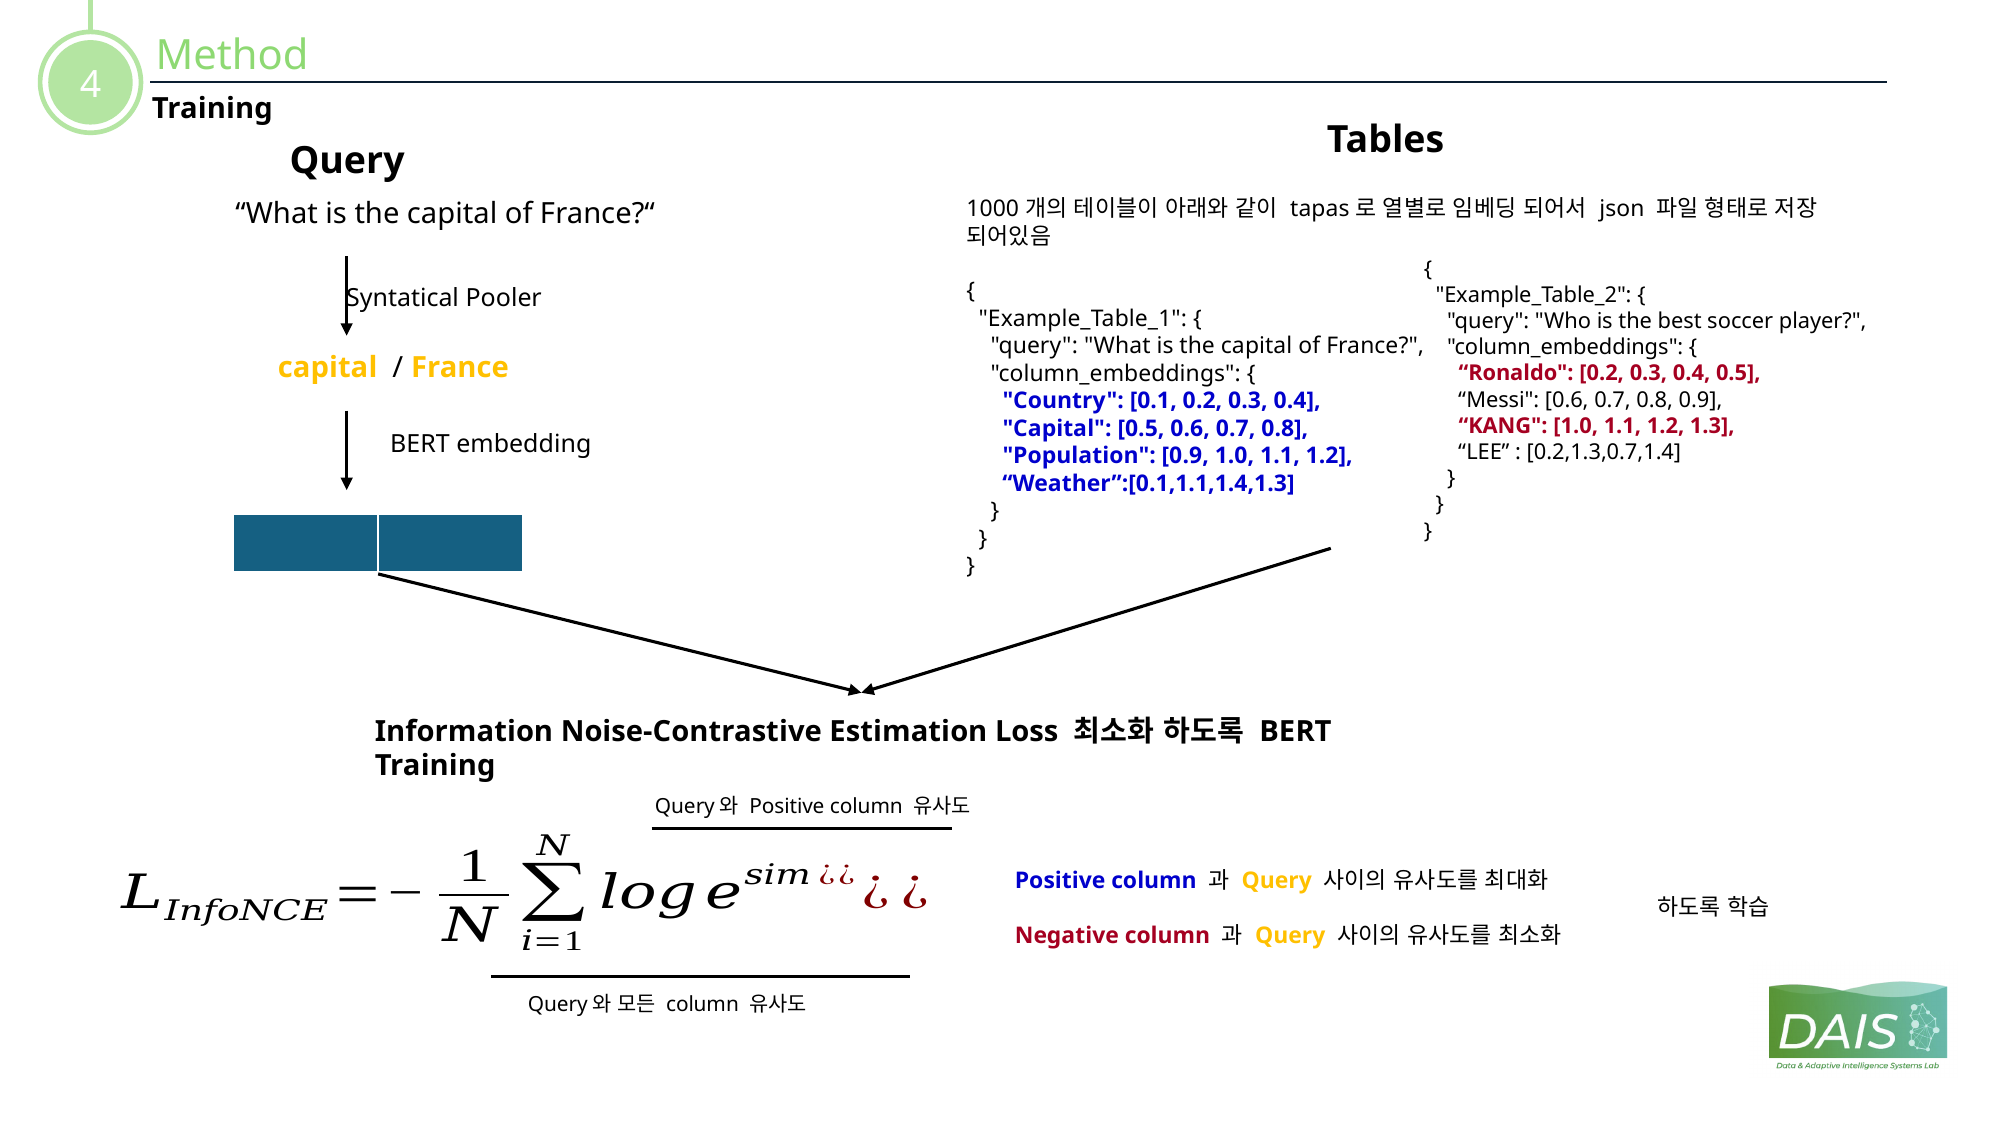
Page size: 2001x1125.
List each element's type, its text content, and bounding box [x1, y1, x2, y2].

picture [1749, 960, 1959, 1078]
text_box Query와 모든 column 유사도 [513, 982, 942, 1023]
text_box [377, 573, 860, 694]
text_box Method [142, 20, 989, 82]
text_box Information Noise-Contrastive Estimation Loss 최소화 하도록 BERT Training [360, 704, 1437, 790]
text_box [860, 547, 1332, 694]
table_header [379, 515, 522, 571]
text_box 1000개의 테이블이 아래와 같이 tapas로 열별로 임베딩 되어서 json 파일 형태로 저장 되어있음 { "Example_Table_1": { "query": "What is the capital of France?", "column_embeddings": { "Country": [0.1, 0.2, 0.3, 0.4], "Capital": [0.5, 0.6, 0.7, 0.8], "Population": [0.9, 1.0, 1.1, 1.2], “Weather”:[0.1,1.1,1.4,1.3] } } } [951, 186, 1887, 613]
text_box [70, 106, 1023, 491]
text_box { "Example_Table_2": { "query": "Who is the best soccer player?", "column_embeddings": { “Ronaldo": [0.2, 0.3, 0.4, 0.5], “Messi": [0.6, 0.7, 0.8, 0.9], “KANG": [1.0, 1.1, 1.2, 1.3], “LEE” : [0.2,1.3,0.7,1.4] } } } [1409, 246, 1949, 550]
text_box Positive column 과 Query 사이의 유사도를 최대화 하도록 학습 Negative column ​과 Query 사이의 유사도를 최소화 [999, 857, 2000, 955]
text_box Query와 Positive column 유사도 [640, 785, 1060, 826]
table_header [234, 515, 377, 571]
text_box Training [142, 82, 1887, 132]
text_box Tables [1312, 132, 1481, 168]
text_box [39, 0, 142, 134]
